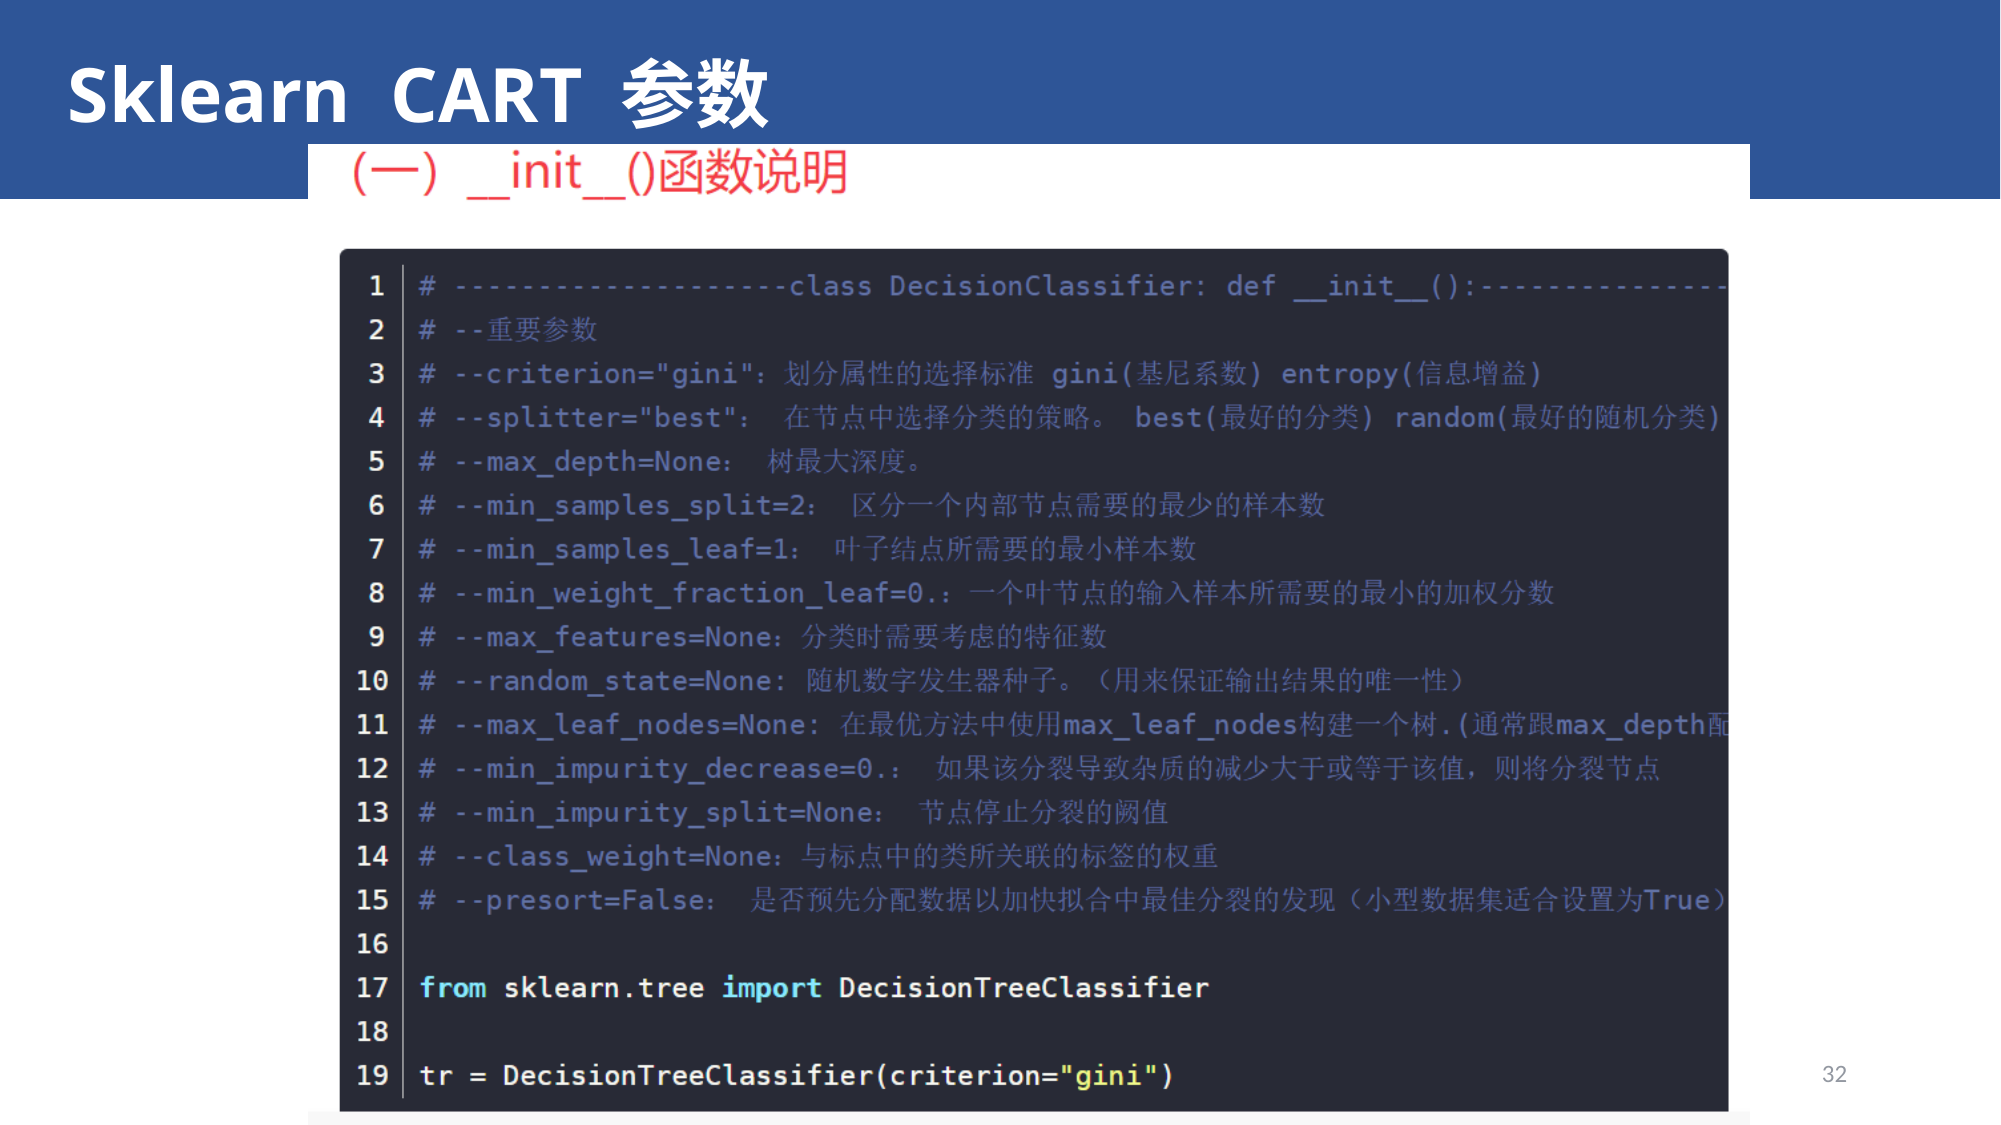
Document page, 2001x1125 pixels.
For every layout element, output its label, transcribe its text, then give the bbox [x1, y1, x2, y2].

slide_number 32 [1750, 1042, 1863, 1103]
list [308, 144, 1750, 1125]
title Sklearn CART 参数 [52, 23, 1753, 174]
